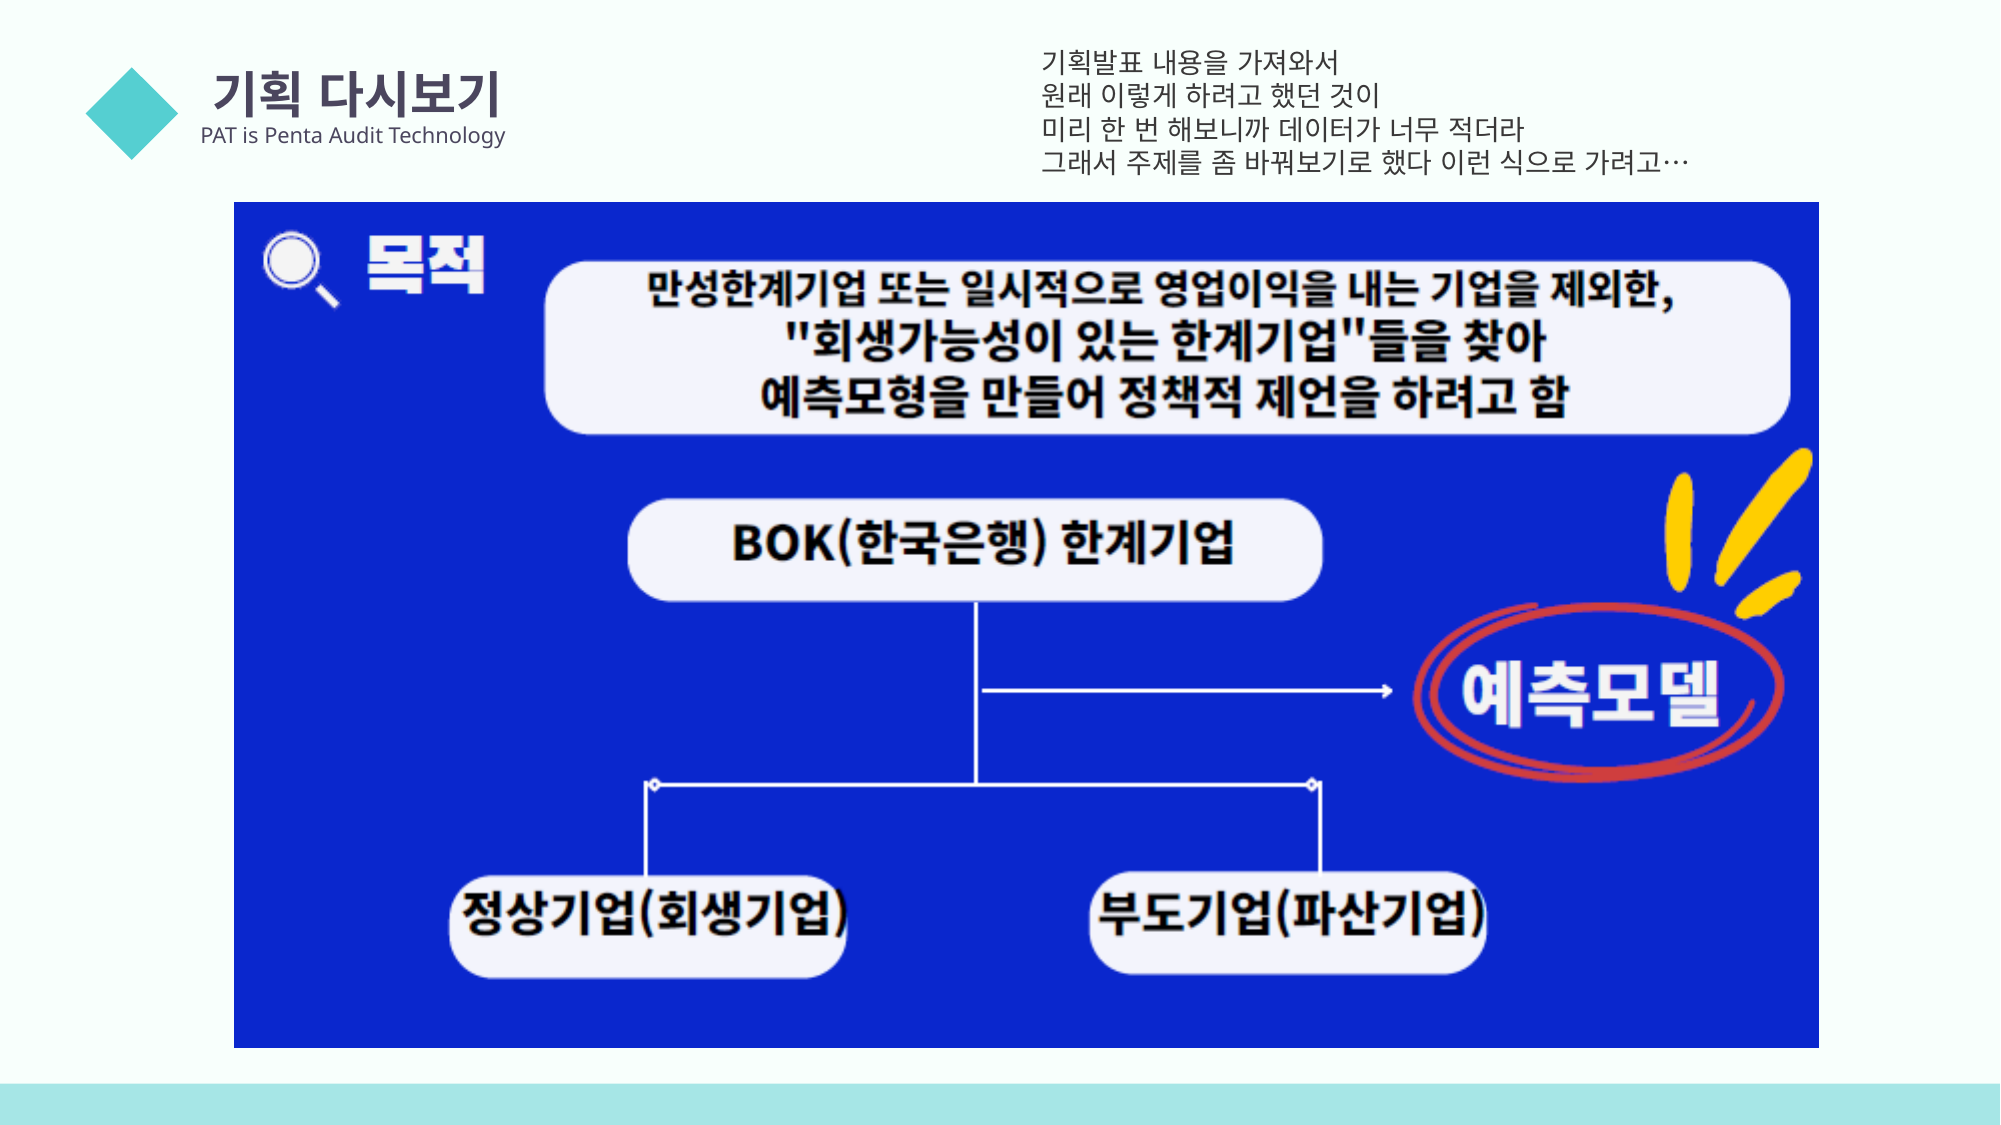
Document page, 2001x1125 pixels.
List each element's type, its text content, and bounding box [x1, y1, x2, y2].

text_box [85, 55, 534, 160]
text_box 기획발표 내용을 가져와서 원래 이렇게 하려고 했던 것이 미리 한 번 해보니까 데이터가 너무 적더라 그래서 주제를 좀 바꿔보기로 했다 이런 식으로 가려고… [1026, 36, 1835, 187]
picture [234, 202, 1819, 1048]
